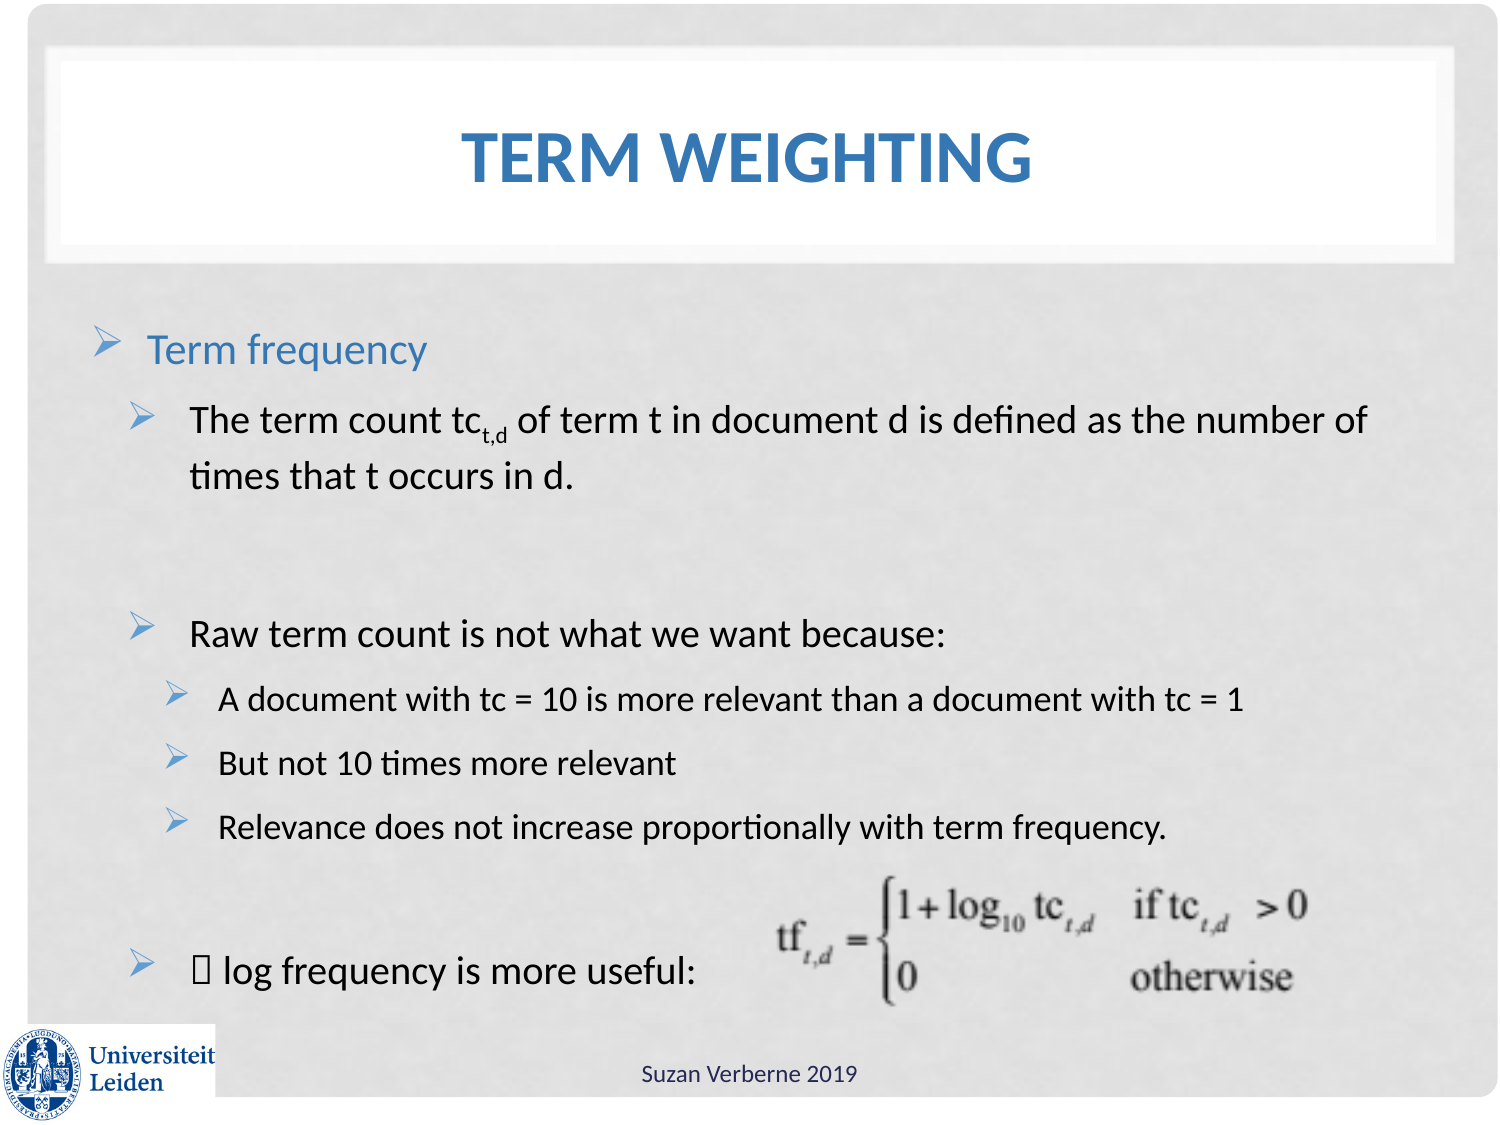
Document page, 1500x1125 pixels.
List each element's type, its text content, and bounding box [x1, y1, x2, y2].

footer Suzan Verberne 2019 [512, 1042, 988, 1103]
picture [0, 1024, 216, 1125]
title Term weighting [69, 66, 1425, 238]
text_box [769, 869, 1326, 1013]
list Term frequency The term count tct,d of term t in document d is defined as the number of times that t occurs in d. Raw term count is not what we want because: A document with tc = 10 is more relevant than a document with tc = 1 But not 10 times more relevant Relevance does not increase proportionally with term frequency.  log frequency is more useful: [75, 312, 1425, 1005]
